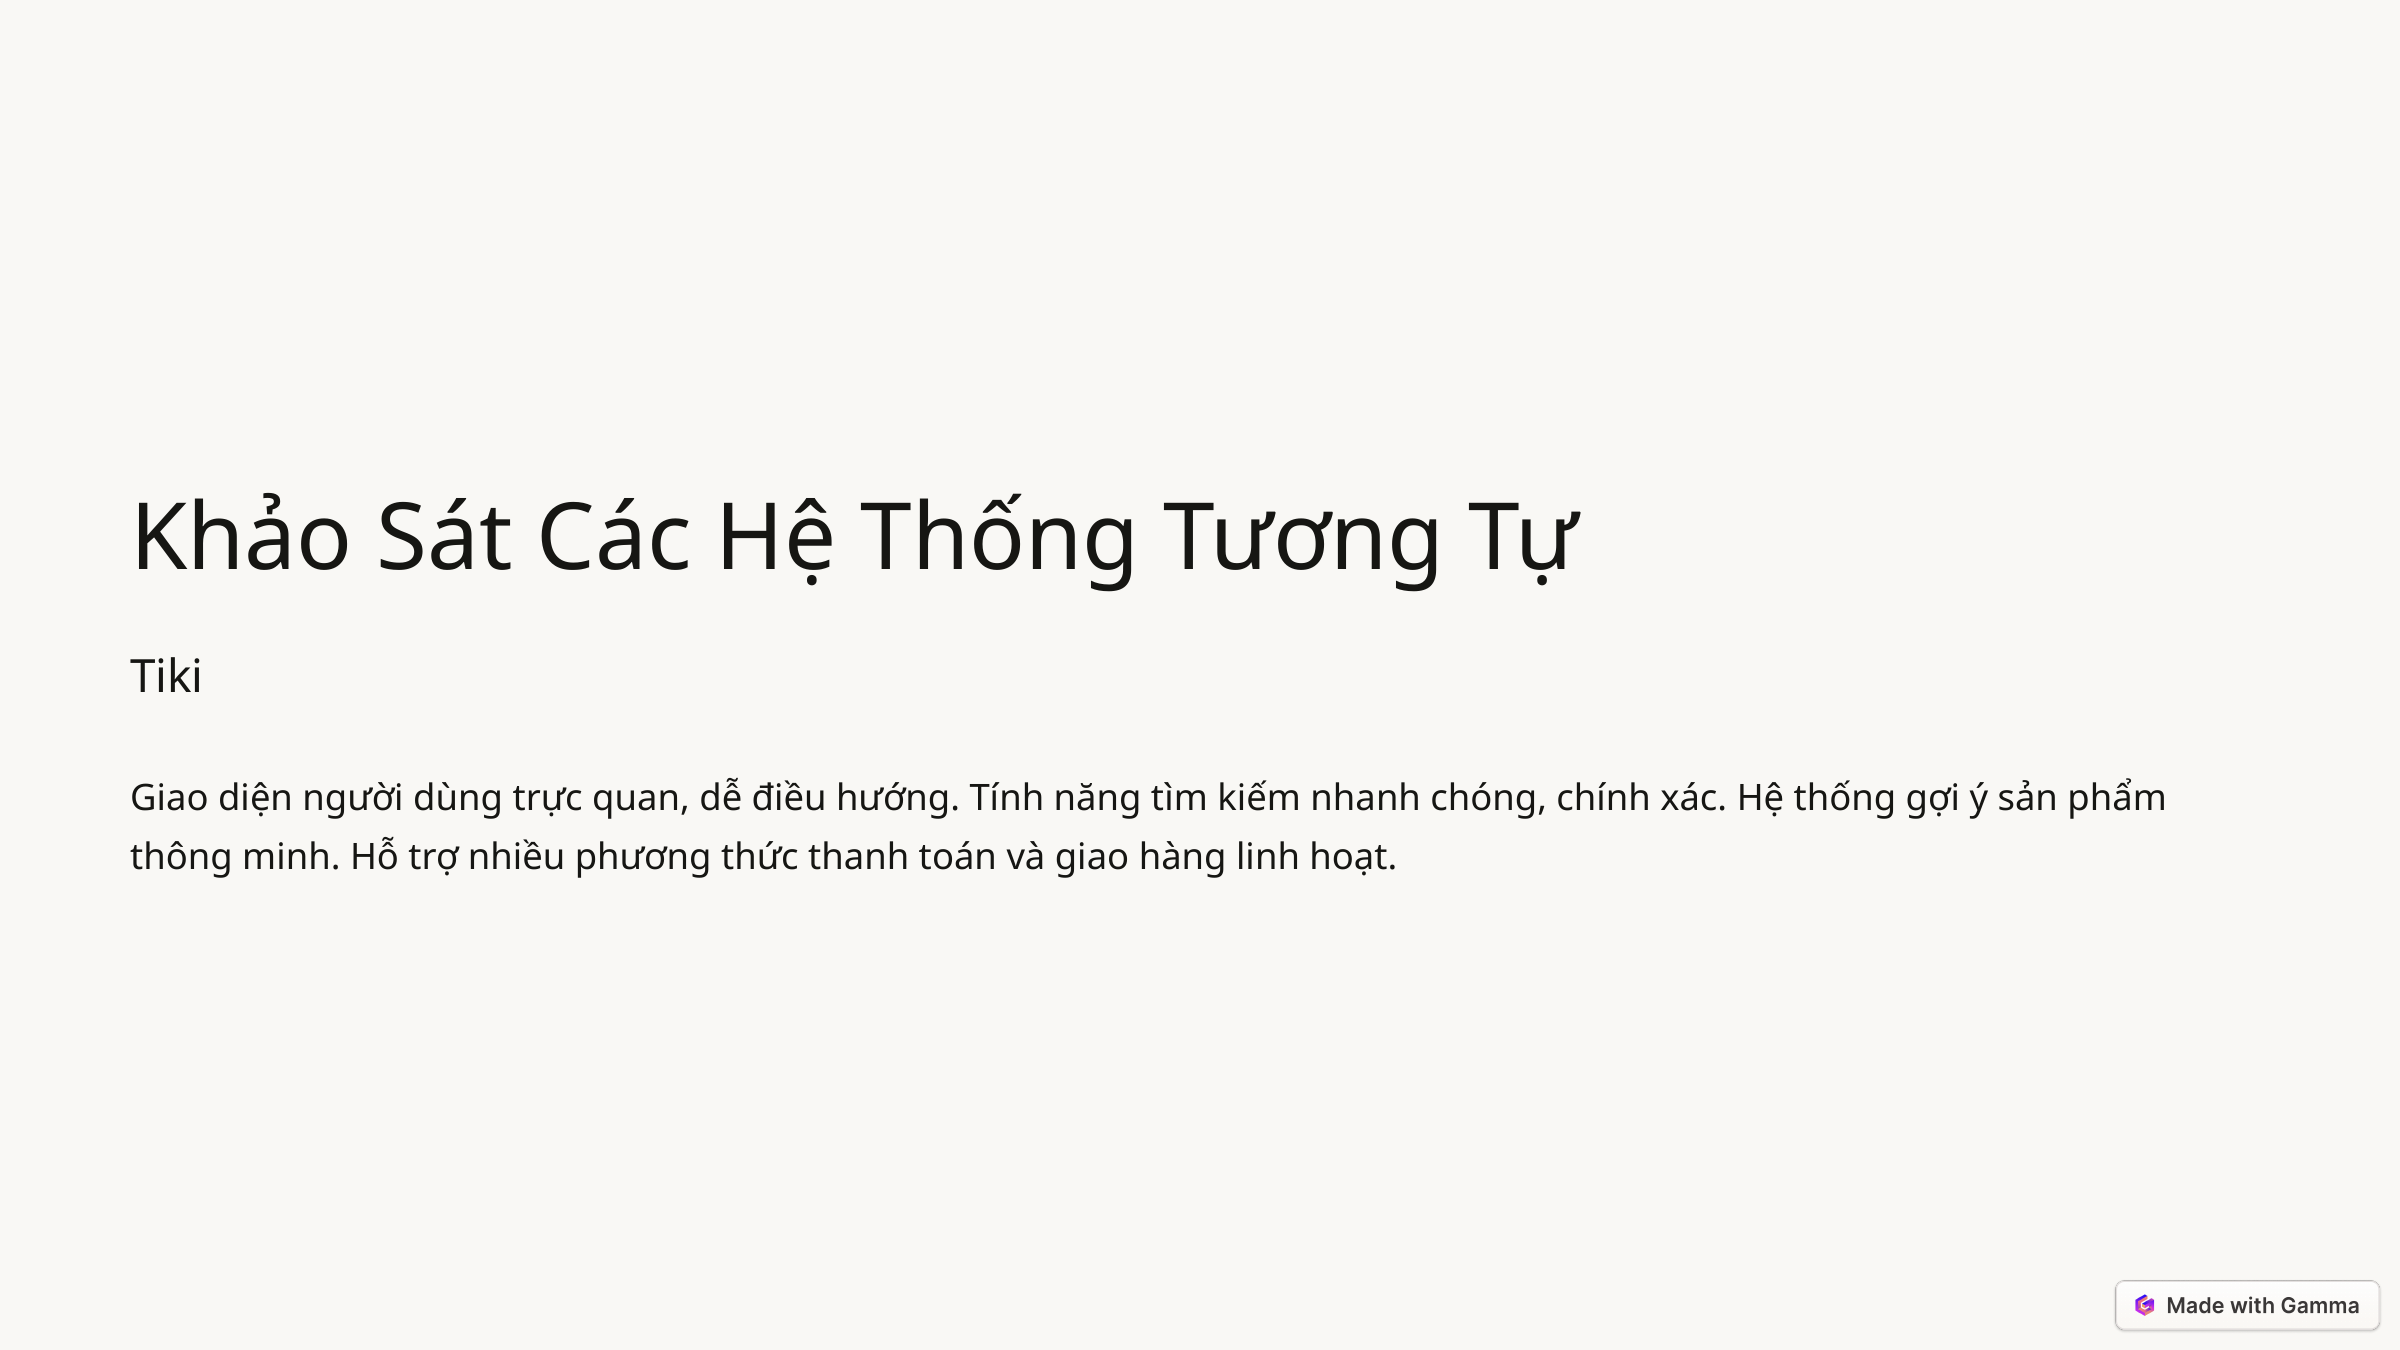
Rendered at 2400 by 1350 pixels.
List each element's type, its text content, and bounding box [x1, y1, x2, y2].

text_box Giao diện người dùng trực quan, dễ điều hướng. Tính năng tìm kiếm nhanh chóng, chính xác. Hệ thống gợi ý sản phẩm thông minh. Hỗ trợ nhiều phương thức thanh toán và giao hàng linh hoạt. [130, 758, 2270, 878]
text_box Khảo Sát Các Hệ Thống Tương Tự [130, 472, 1590, 589]
text_box Tiki [130, 644, 596, 703]
picture [2106, 1271, 2389, 1339]
